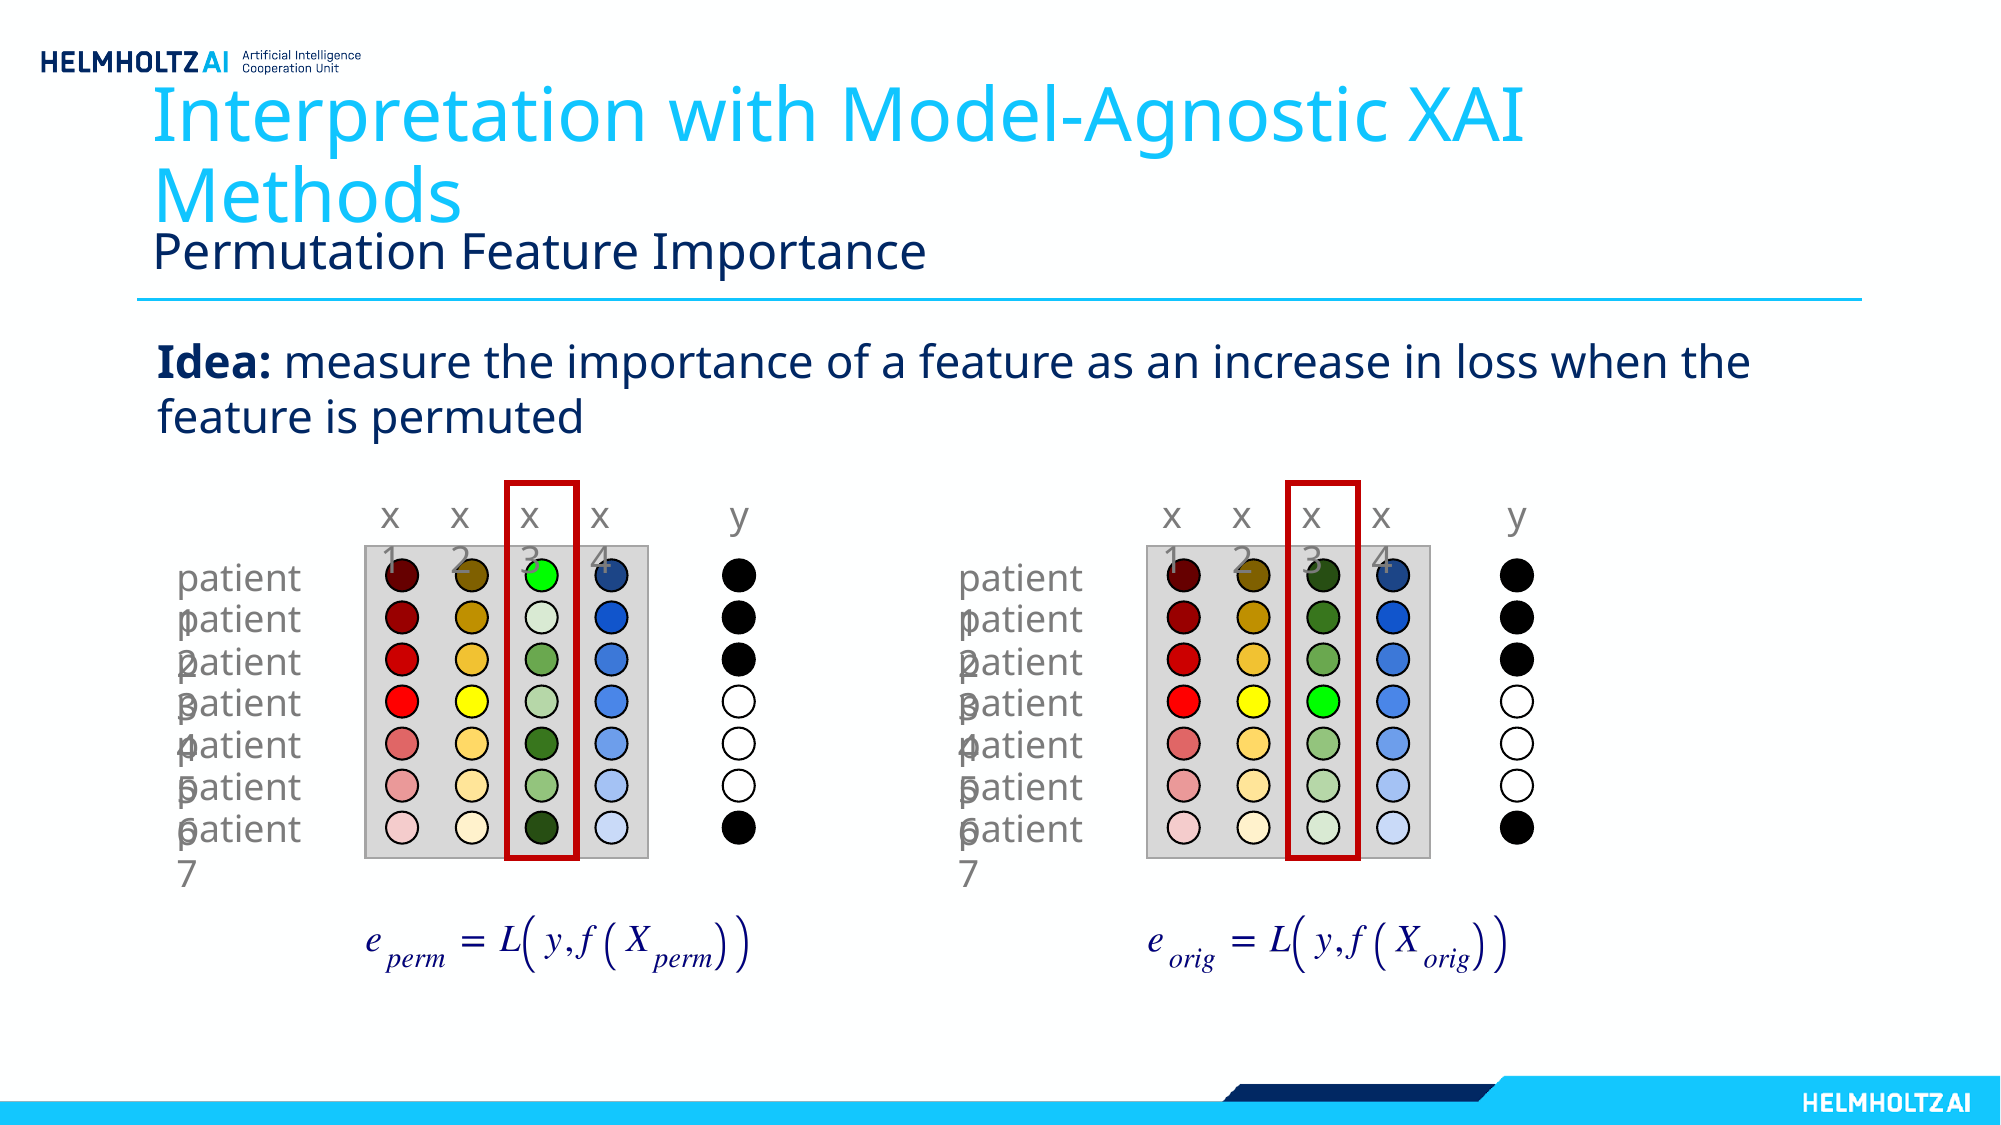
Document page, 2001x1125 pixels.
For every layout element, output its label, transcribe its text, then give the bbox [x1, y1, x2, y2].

list Permutation Feature Importance [137, 219, 1863, 279]
text_box patient 3 [161, 630, 343, 671]
text_box [1167, 811, 1200, 844]
text_box patient 1 [161, 545, 343, 588]
text_box [722, 769, 755, 802]
text_box [577, 546, 649, 858]
text_box patient 5 [161, 713, 343, 755]
text_box [1167, 643, 1200, 676]
text_box patient 3 [942, 630, 1124, 671]
text_box [595, 601, 628, 634]
text_box Idea: measure the importance of a feature as an increase in loss when the feature is permuted [137, 322, 1863, 496]
picture [20, 30, 382, 94]
text_box [455, 811, 488, 844]
text_box [1237, 685, 1270, 718]
text_box [1167, 727, 1200, 760]
text_box patient 1 [942, 545, 1124, 588]
picture [1915, 1093, 1942, 1111]
text_box [1377, 811, 1410, 844]
picture [1837, 1093, 1846, 1111]
picture [1850, 1093, 1866, 1111]
text_box [1237, 727, 1270, 760]
text_box [722, 727, 755, 760]
text_box [386, 643, 419, 676]
text_box patient 4 [942, 671, 1124, 713]
text_box [1377, 643, 1410, 676]
text_box [722, 601, 755, 634]
text_box [1147, 589, 1288, 858]
text_box [506, 496, 577, 858]
text_box [1167, 685, 1200, 718]
text_box patient 6 [161, 755, 343, 797]
text_box [1377, 685, 1410, 718]
text_box [1377, 601, 1410, 634]
text_box patient 7 [942, 797, 1124, 903]
text_box x4 [577, 496, 645, 589]
text_box [1500, 643, 1534, 676]
text_box [723, 559, 756, 592]
text_box [1500, 559, 1534, 592]
text_box [595, 769, 628, 802]
picture [1146, 915, 1517, 973]
text_box [386, 685, 419, 718]
text_box [386, 601, 419, 634]
text_box [386, 811, 419, 844]
text_box [386, 769, 419, 802]
picture [1948, 1093, 1962, 1111]
text_box patient 5 [942, 713, 1124, 755]
text_box [455, 685, 488, 718]
picture [1822, 1093, 1832, 1111]
text_box [365, 589, 506, 858]
text_box patient 7 [161, 797, 343, 903]
text_box [1500, 811, 1534, 844]
text_box [1500, 769, 1534, 802]
text_box [595, 685, 628, 718]
text_box [1167, 769, 1200, 802]
text_box [1237, 601, 1270, 634]
text_box [1237, 811, 1270, 844]
text_box [722, 811, 755, 844]
text_box [1500, 601, 1534, 634]
text_box [455, 601, 488, 634]
text_box [1288, 496, 1359, 858]
text_box [1377, 727, 1410, 760]
title Interpretation with Model-Agnostic XAI Methods [137, 117, 1863, 198]
text_box [595, 811, 628, 844]
text_box [1237, 643, 1270, 676]
text_box [595, 643, 628, 676]
text_box x1 [1147, 496, 1216, 589]
text_box [722, 685, 755, 718]
text_box x4 [1359, 496, 1426, 589]
text_box [1359, 546, 1430, 858]
text_box patient 2 [942, 588, 1124, 630]
text_box [455, 727, 488, 760]
text_box patient 2 [161, 588, 343, 630]
text_box patient 4 [161, 671, 343, 713]
text_box [1500, 727, 1534, 760]
text_box [595, 727, 628, 760]
text_box [1500, 685, 1534, 718]
text_box patient 6 [942, 755, 1124, 797]
text_box y [1492, 483, 1542, 544]
text_box [455, 643, 488, 676]
text_box [1237, 769, 1270, 802]
picture [1871, 1093, 1884, 1111]
picture [365, 915, 758, 973]
text_box x1 [365, 496, 435, 589]
text_box [1167, 601, 1200, 634]
text_box [455, 769, 488, 802]
text_box x2 [435, 496, 505, 589]
text_box [722, 643, 755, 676]
text_box y [714, 496, 764, 544]
picture [1906, 1093, 1915, 1111]
picture [1804, 1093, 1817, 1111]
picture [1888, 1093, 1901, 1111]
text_box [386, 727, 419, 760]
picture [0, 1051, 2001, 1101]
text_box [1377, 769, 1410, 802]
text_box x2 [1216, 496, 1287, 589]
